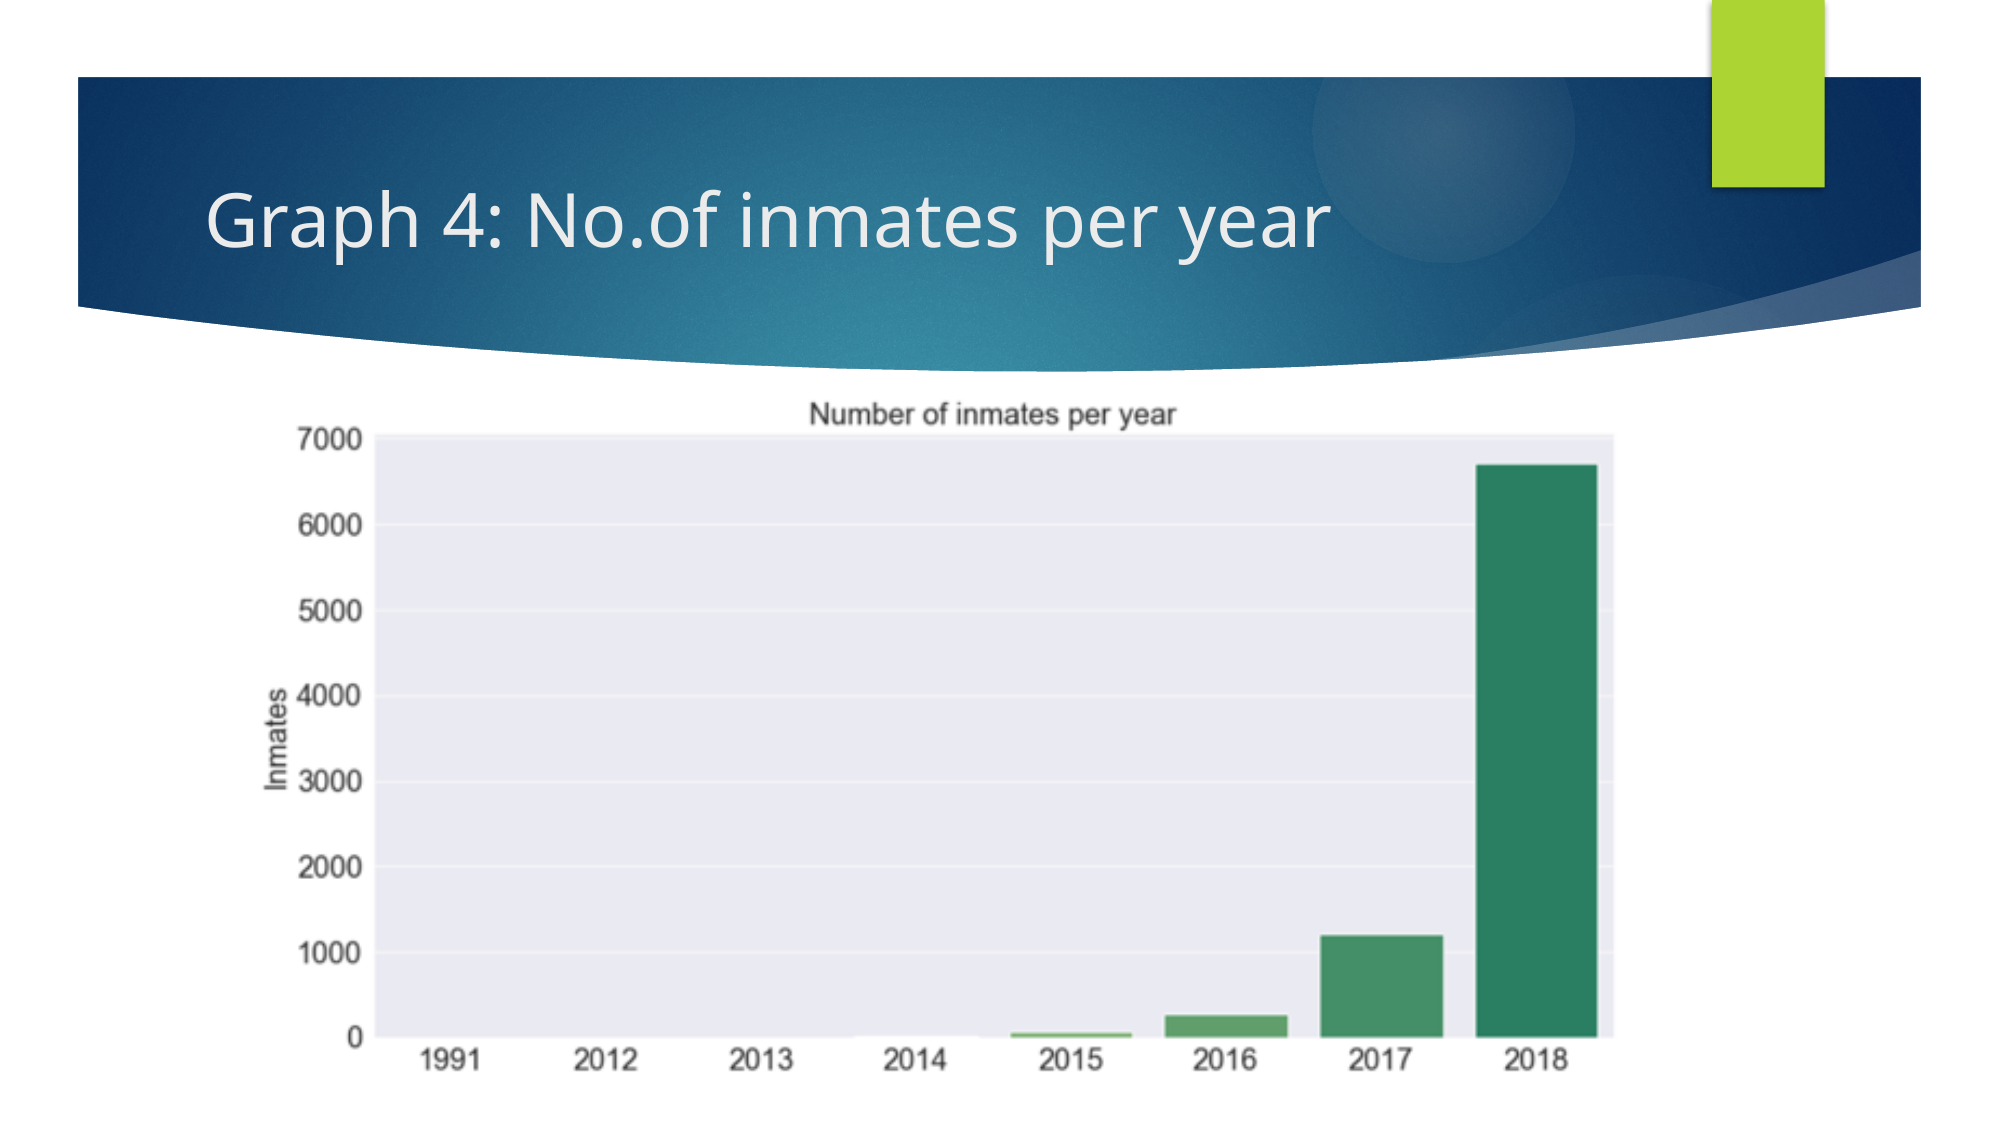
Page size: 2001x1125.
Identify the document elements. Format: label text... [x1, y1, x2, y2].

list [242, 390, 1690, 1080]
title Graph 4: No.of inmates per year [189, 159, 1627, 276]
